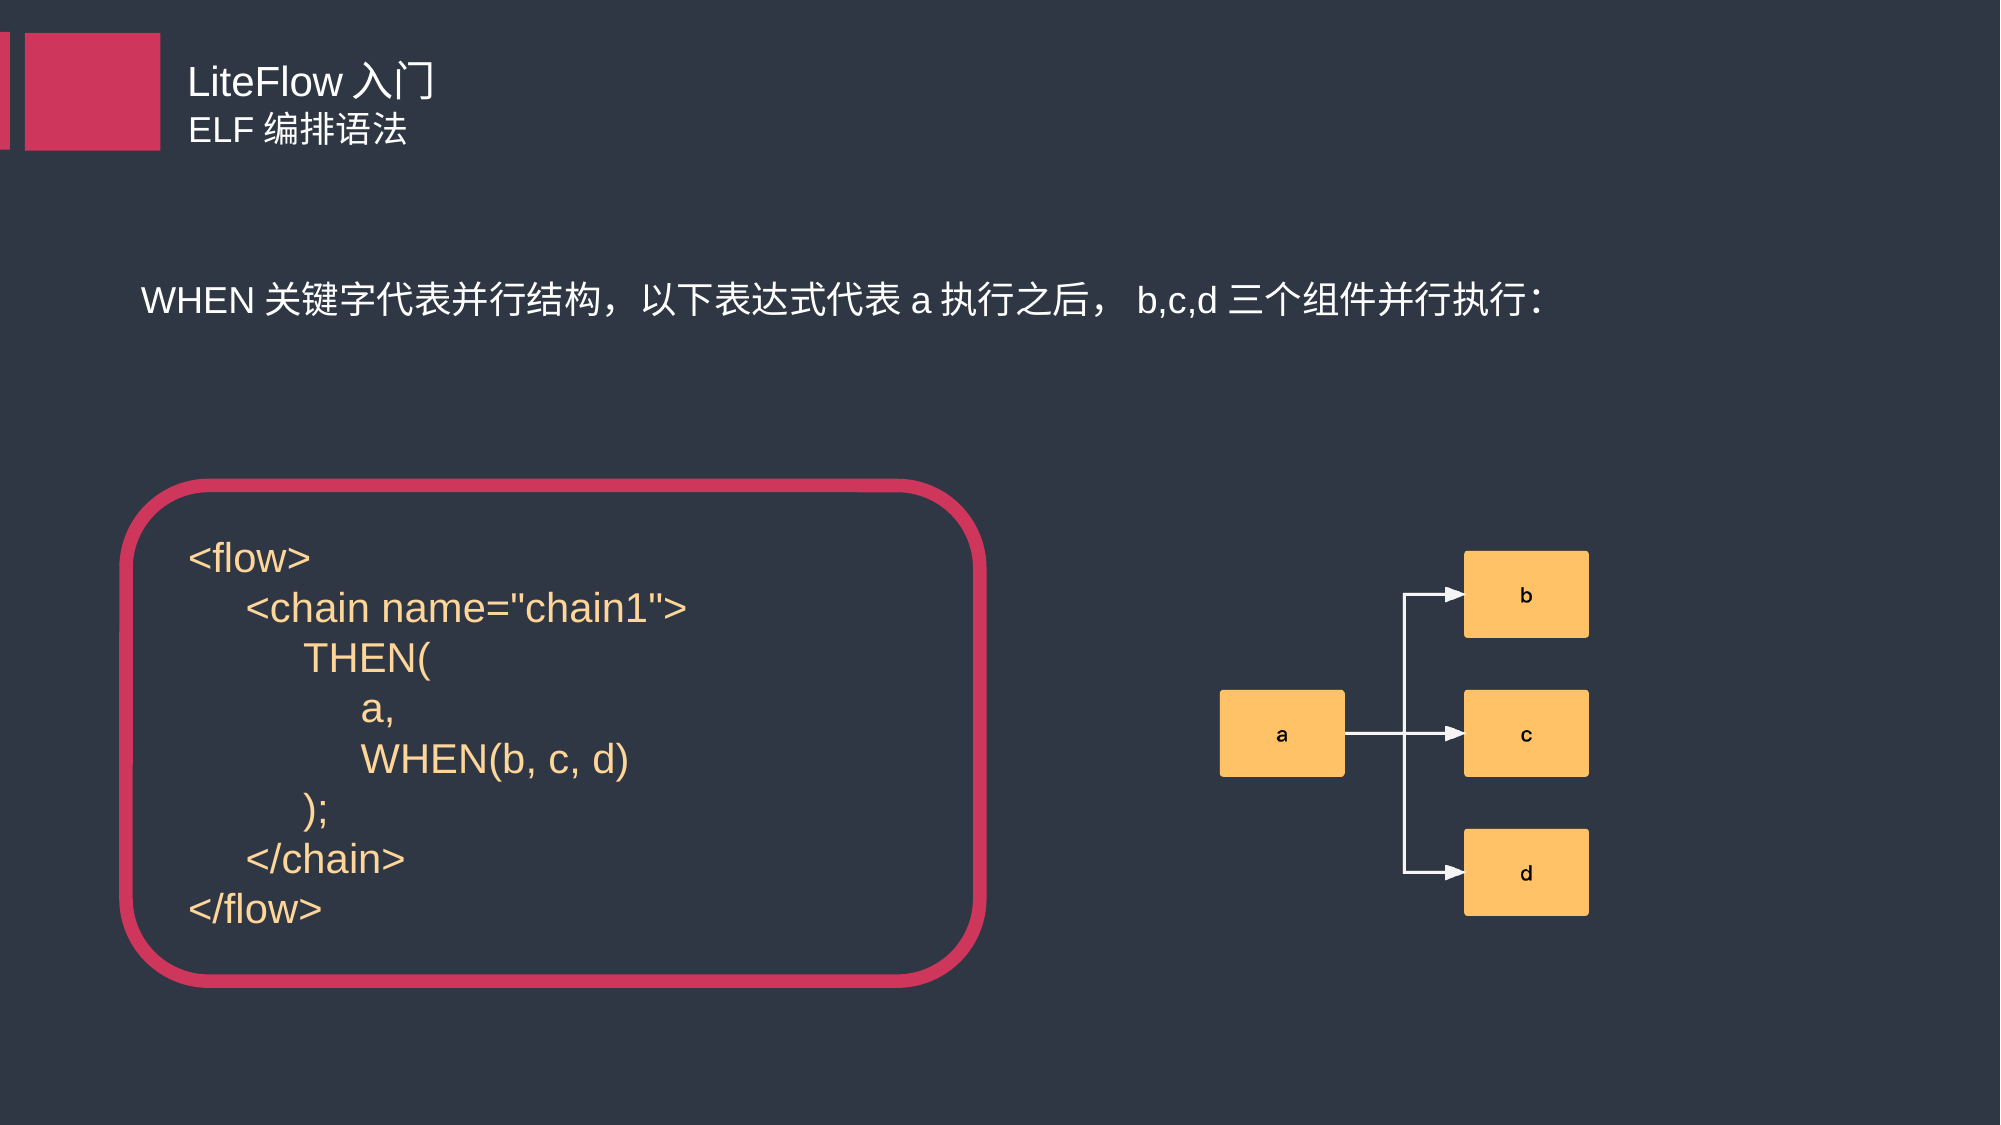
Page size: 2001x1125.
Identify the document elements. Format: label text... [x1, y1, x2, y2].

picture [1188, 519, 1620, 947]
text_box <flow> <chain name="chain1"> THEN( a, WHEN(b, c, d) ); </chain> </flow> [173, 523, 755, 939]
text_box WHEN关键字代表并行结构，以下表达式代表a执行之后，b,c,d三个组件并行执行： [126, 268, 1653, 329]
text_box [24, 32, 161, 152]
text_box [0, 31, 11, 151]
text_box [124, 484, 981, 983]
text_box ELF编排语法 [173, 99, 980, 160]
text_box LiteFlow入门 [172, 46, 754, 112]
